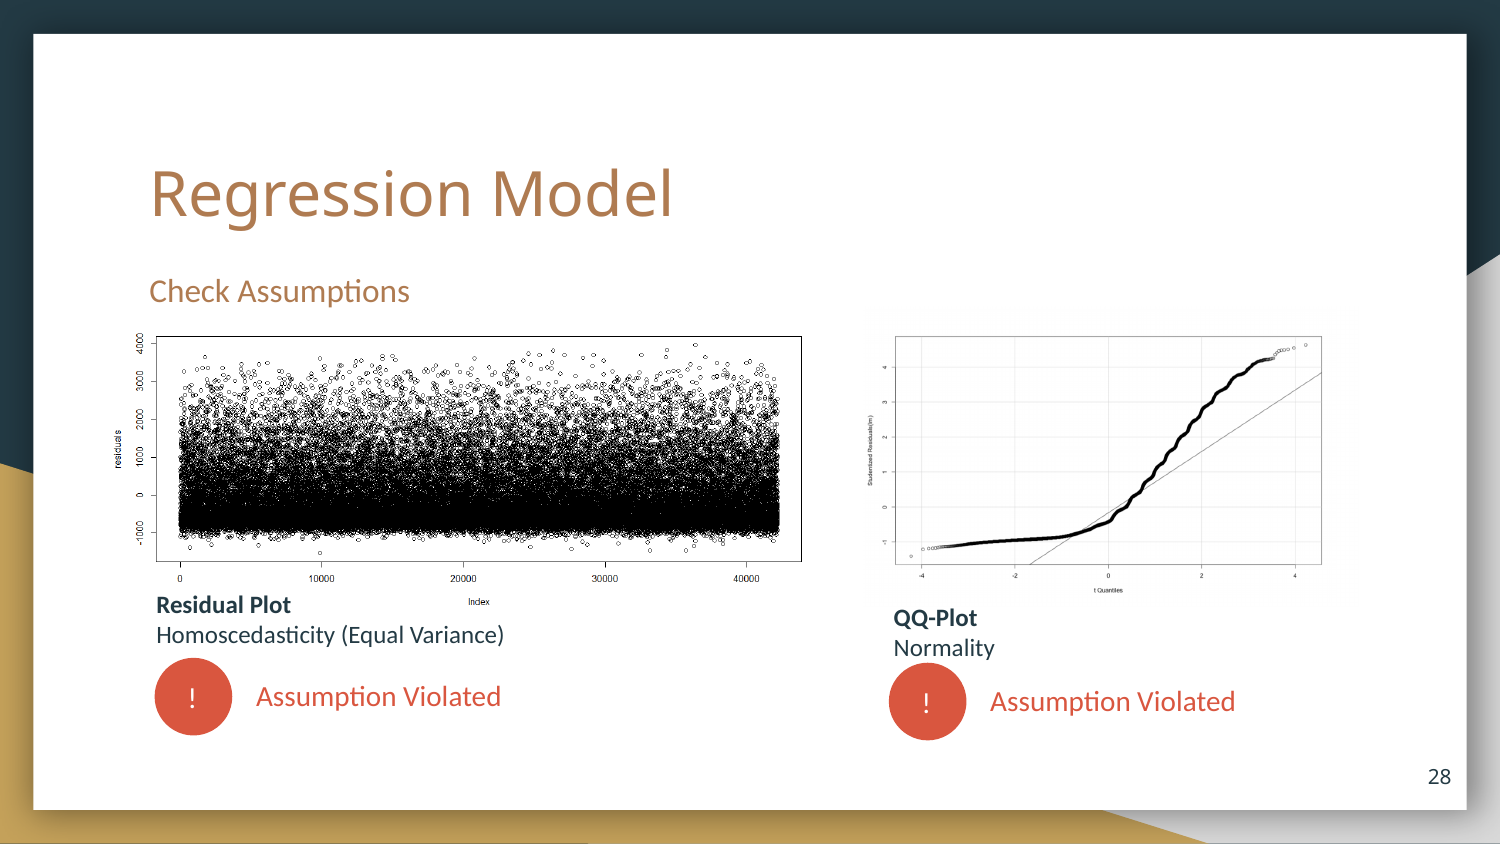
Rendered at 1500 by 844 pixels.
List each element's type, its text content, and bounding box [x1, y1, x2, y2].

text_box ! [888, 662, 967, 741]
picture [863, 306, 1359, 607]
title Regression Model [134, 138, 1189, 255]
text_box Residual Plot Homoscedasticity (Equal Variance) [141, 627, 612, 690]
subtitle Check Assumptions [134, 254, 1096, 319]
text_box QQ-Plot Normality [878, 615, 1349, 702]
slide_number ‹#› [1376, 745, 1467, 810]
text_box Assumption Violated [975, 667, 1395, 721]
text_box Assumption Violated [241, 662, 661, 716]
text_box ! [154, 657, 233, 736]
picture [109, 318, 825, 619]
